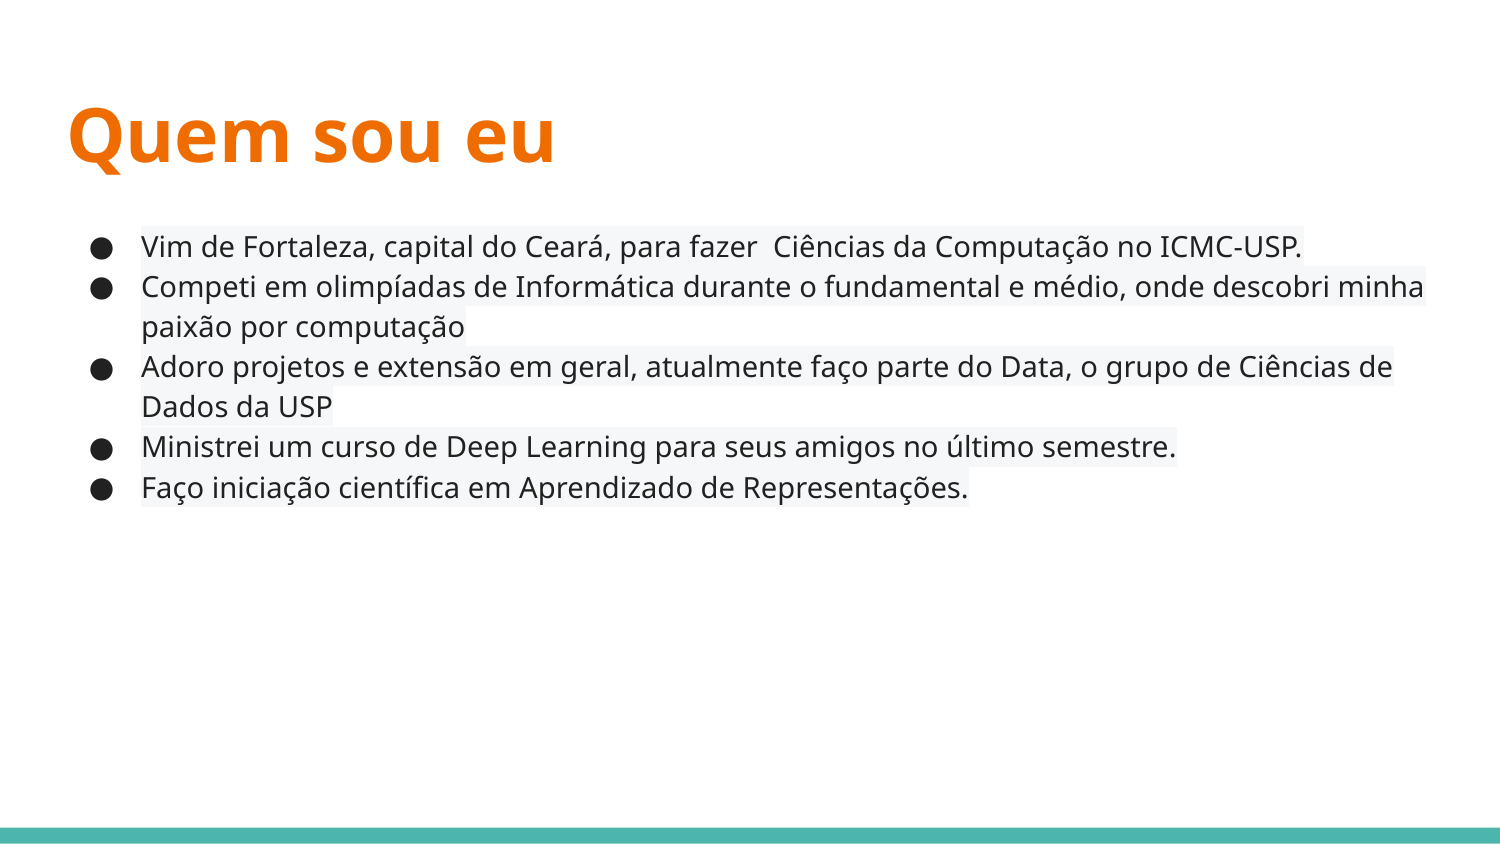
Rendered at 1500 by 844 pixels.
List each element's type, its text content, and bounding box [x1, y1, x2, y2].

list Vim de Fortaleza, capital do Ceará, para fazer Ciências da Computação no ICMC-USP. Competi em olimpíadas de Informática durante o fundamental e médio, onde descobri minha paixão por computação Adoro projetos e extensão em geral, atualmente faço parte do Data, o grupo de Ciências de Dados da USP Ministrei um curso de Deep Learning para seus amigos no último semestre. Faço iniciação científica em Aprendizado de Representações. [51, 207, 1449, 750]
title Quem sou eu [51, 72, 1449, 189]
